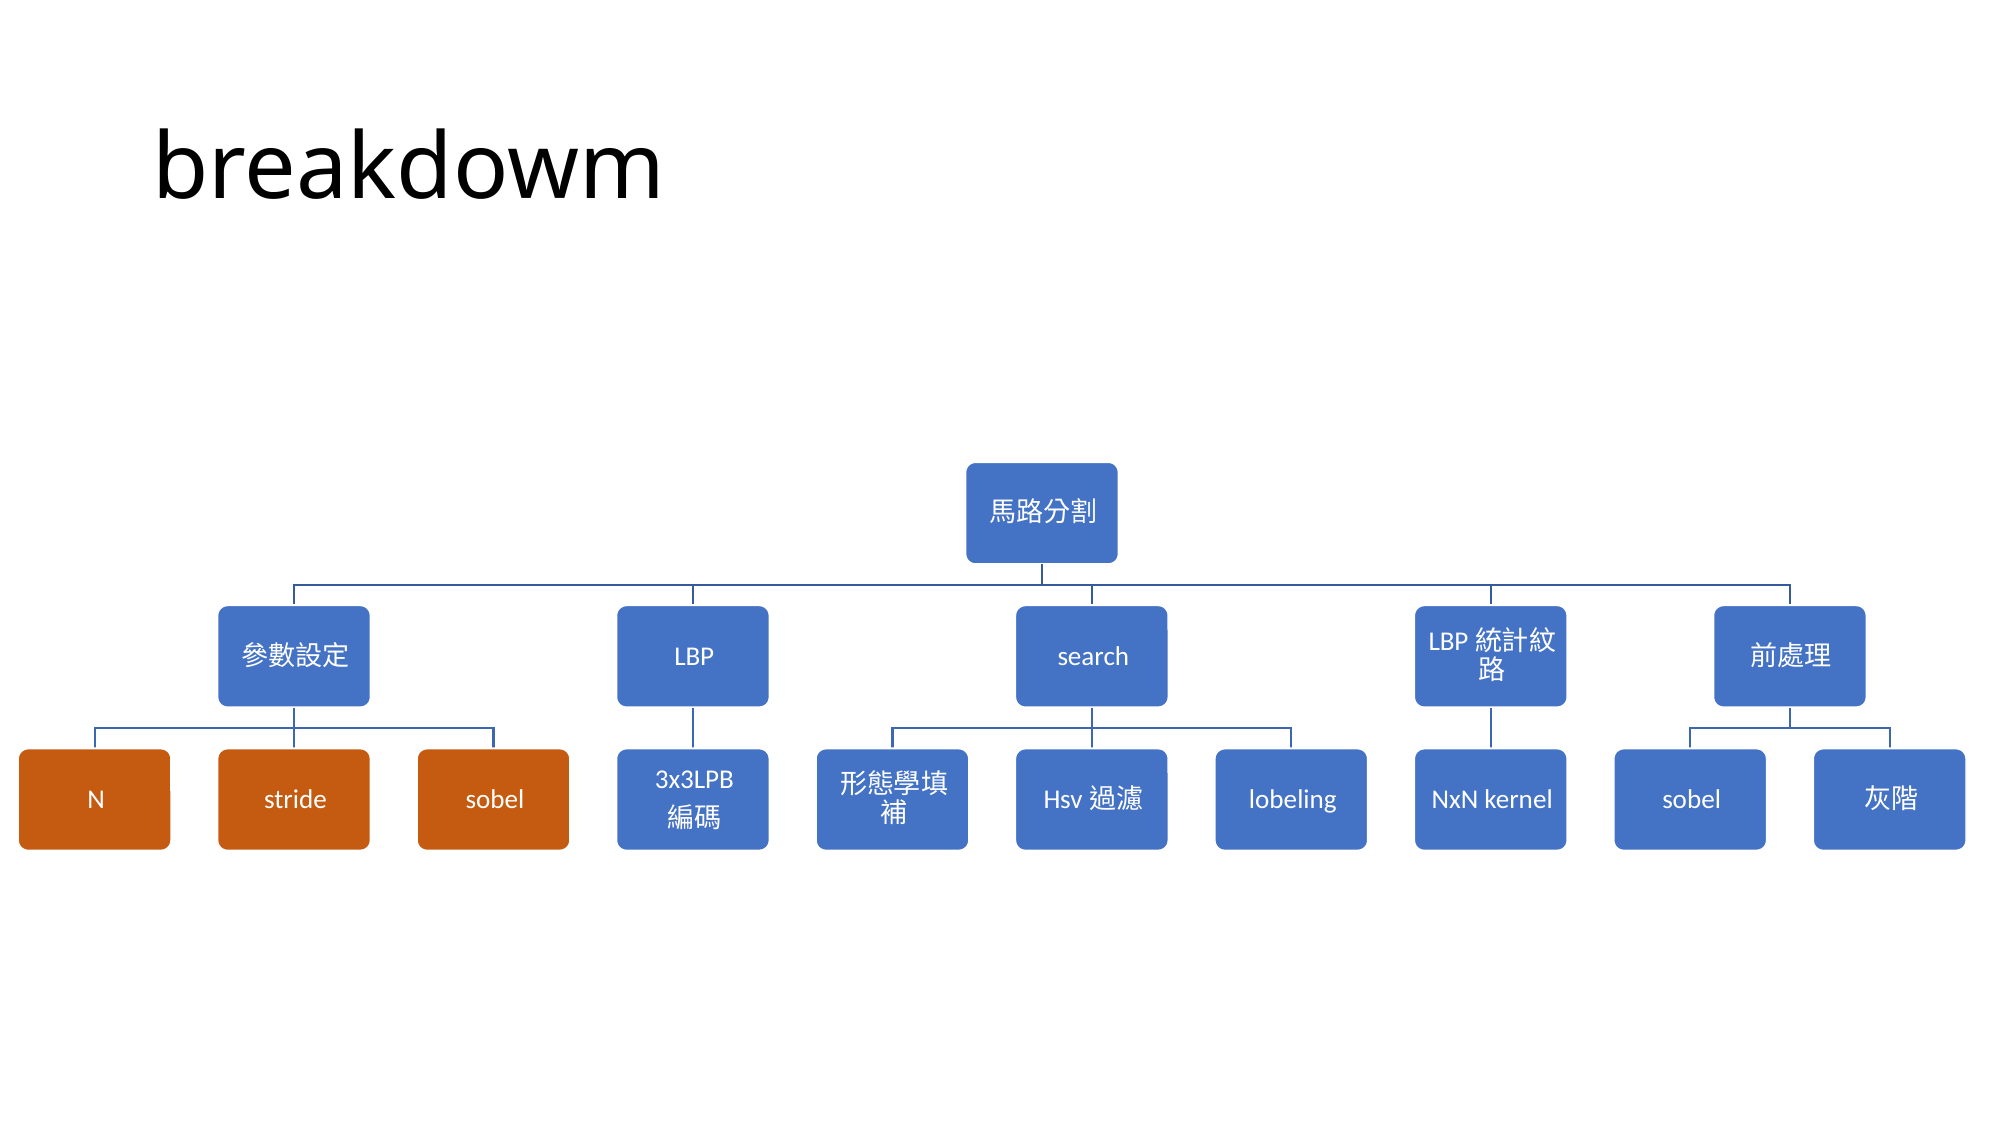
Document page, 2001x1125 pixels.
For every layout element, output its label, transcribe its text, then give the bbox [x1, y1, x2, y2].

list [17, 299, 1967, 1014]
title breakdowm [137, 59, 1863, 278]
